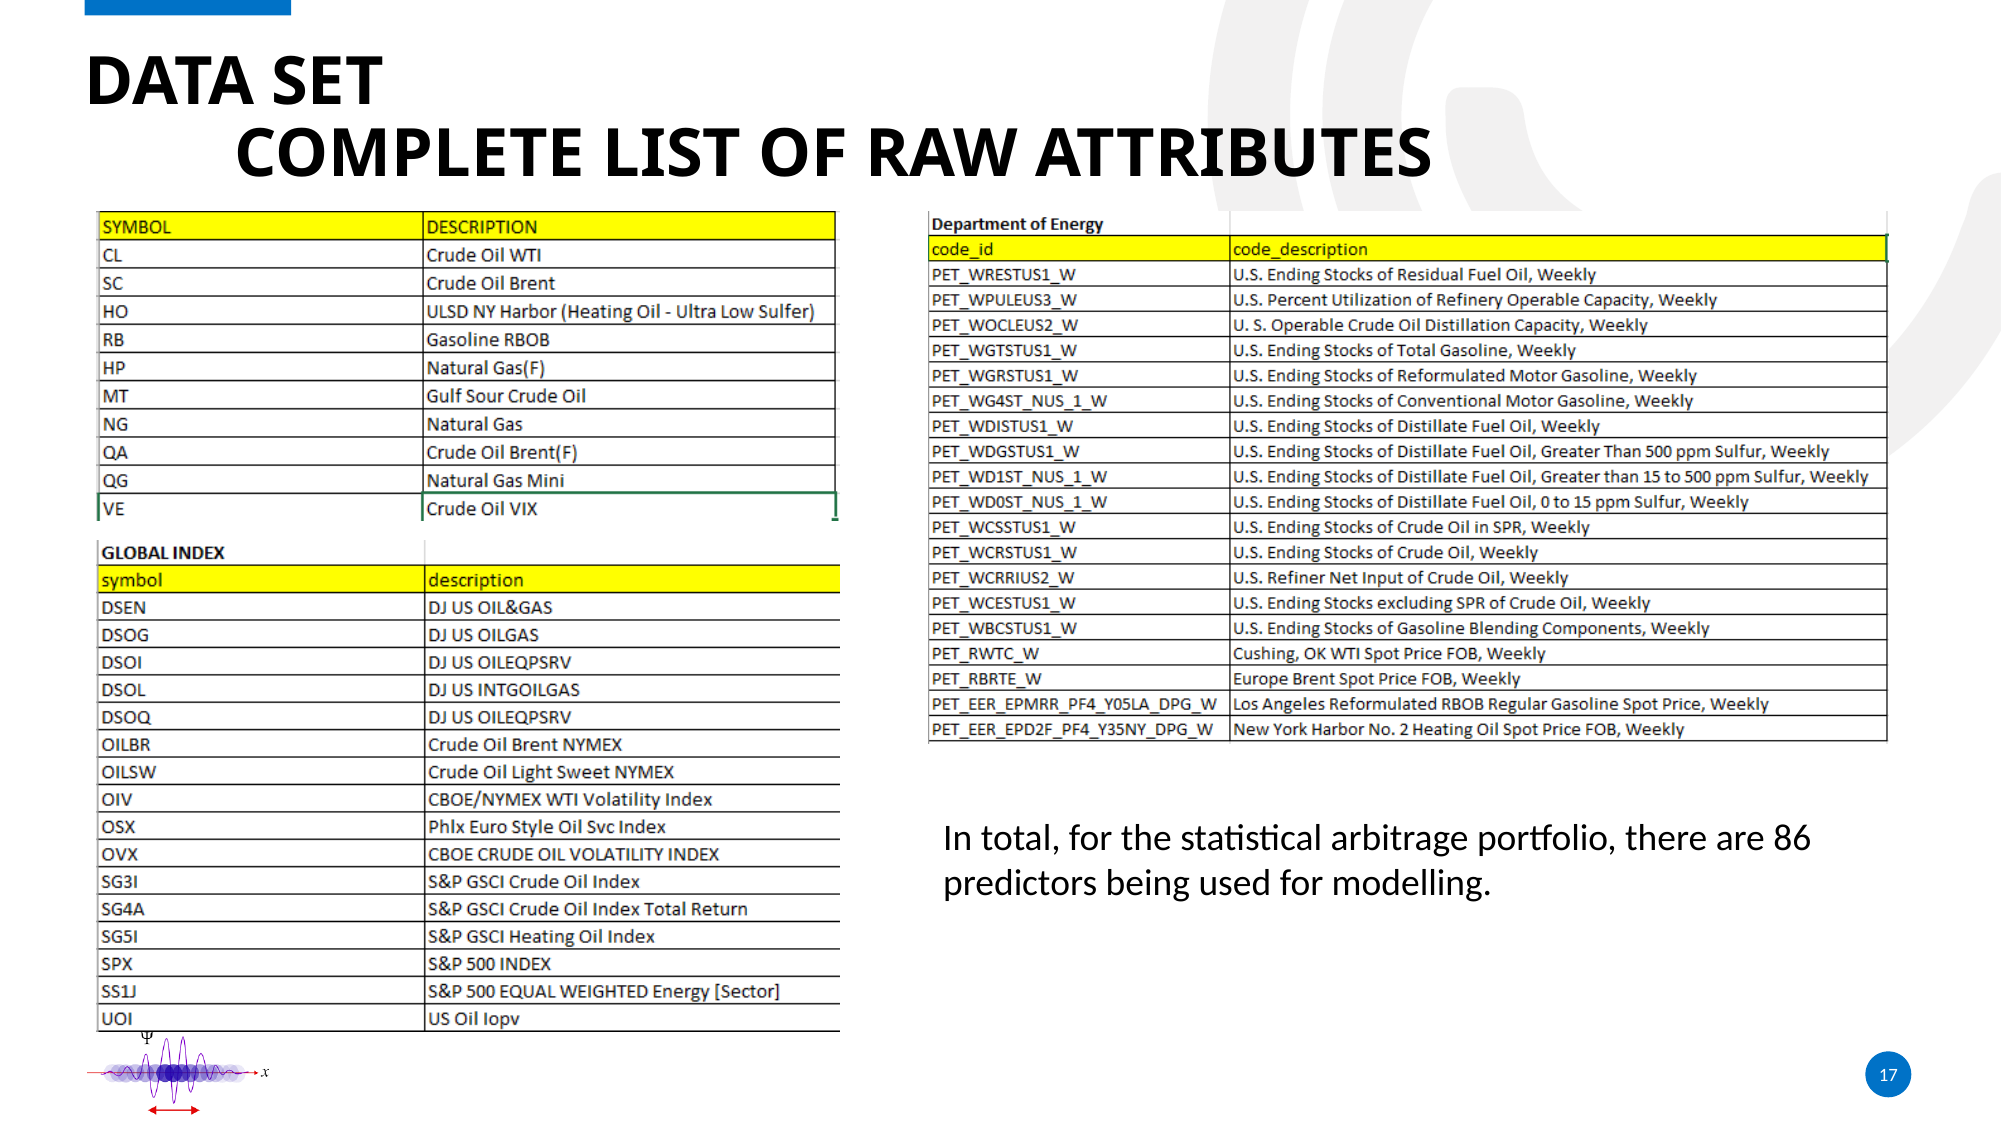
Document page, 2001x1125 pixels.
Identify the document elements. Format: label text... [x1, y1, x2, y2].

picture [87, 540, 840, 1116]
slide_number 17 [1864, 1059, 1913, 1090]
title Data Set complete list of raw attributes [84, 40, 1914, 192]
text_box In total, for the statistical arbitrage portfolio, there are 86 predictors being used for modelling. [928, 805, 1837, 956]
picture [928, 211, 1889, 744]
picture [96, 211, 840, 521]
